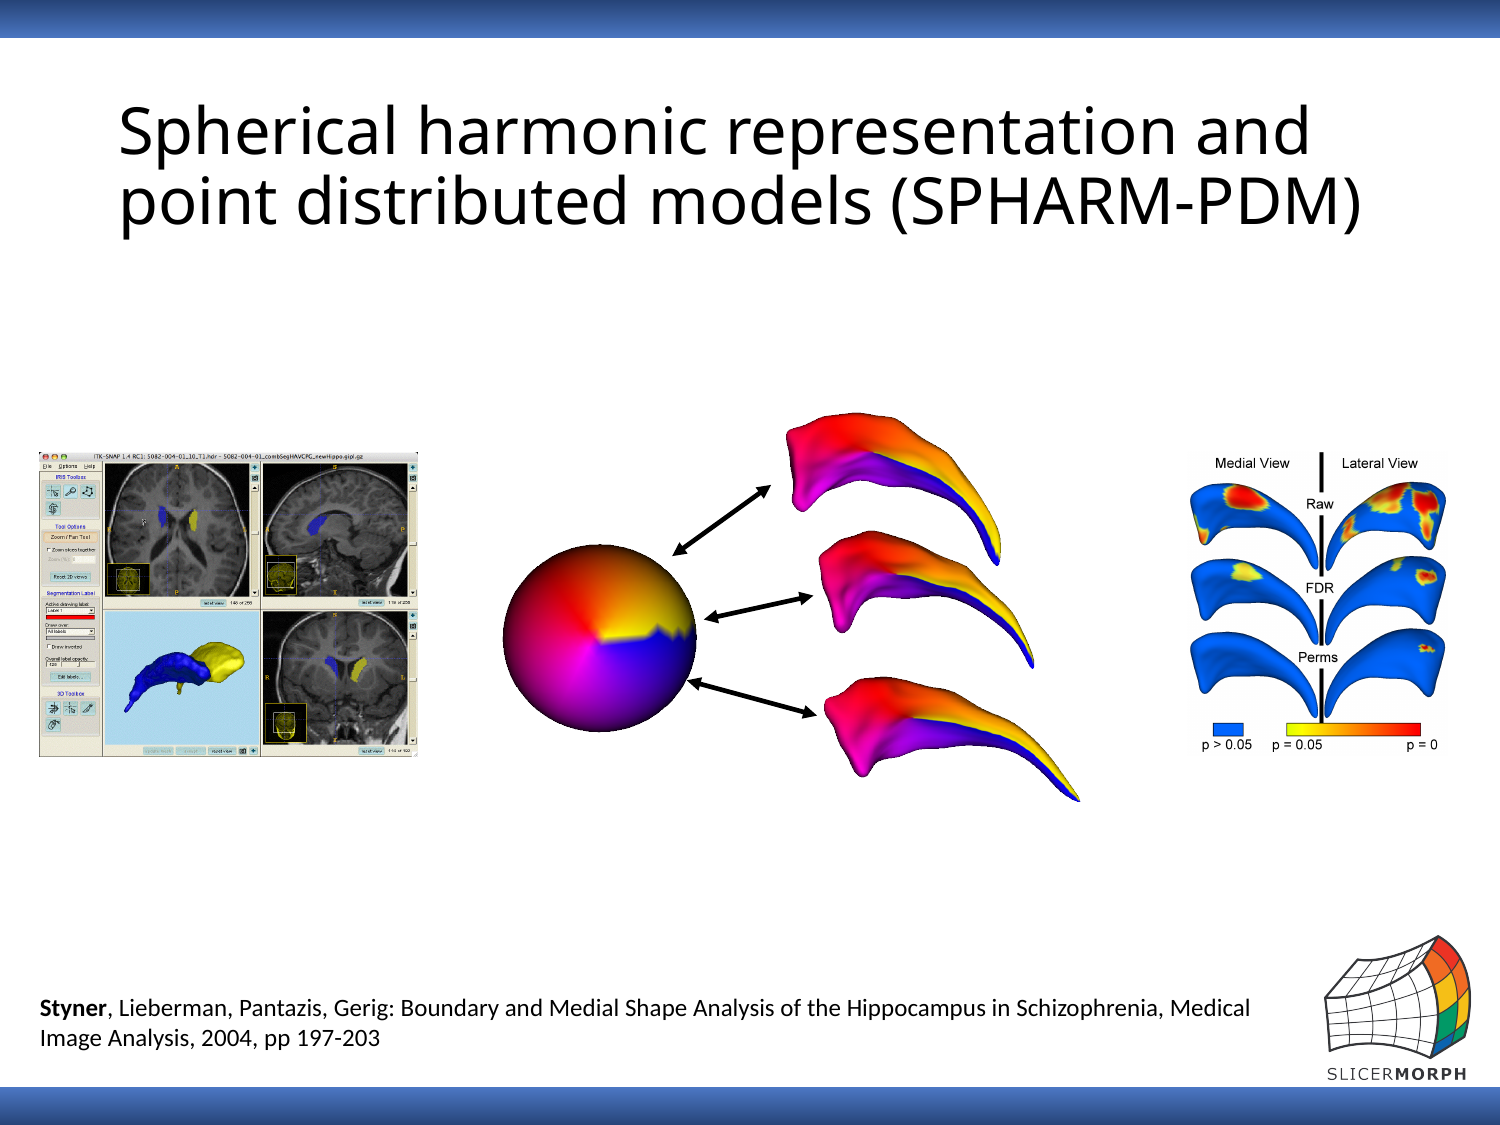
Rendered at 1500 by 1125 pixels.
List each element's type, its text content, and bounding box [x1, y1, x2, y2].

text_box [495, 400, 1094, 809]
text_box Styner, Lieberman, Pantazis, Gerig: Boundary and Medial Shape Analysis of the Hippocampus in Schizophrenia, Medical Image Analysis, 2004, pp 197-203 [25, 983, 1319, 1059]
picture [39, 452, 418, 757]
title Spherical harmonic representation and point distributed models (SPHARM-PDM) [103, 59, 1397, 278]
picture [1285, 927, 1500, 1087]
picture [1187, 451, 1448, 756]
